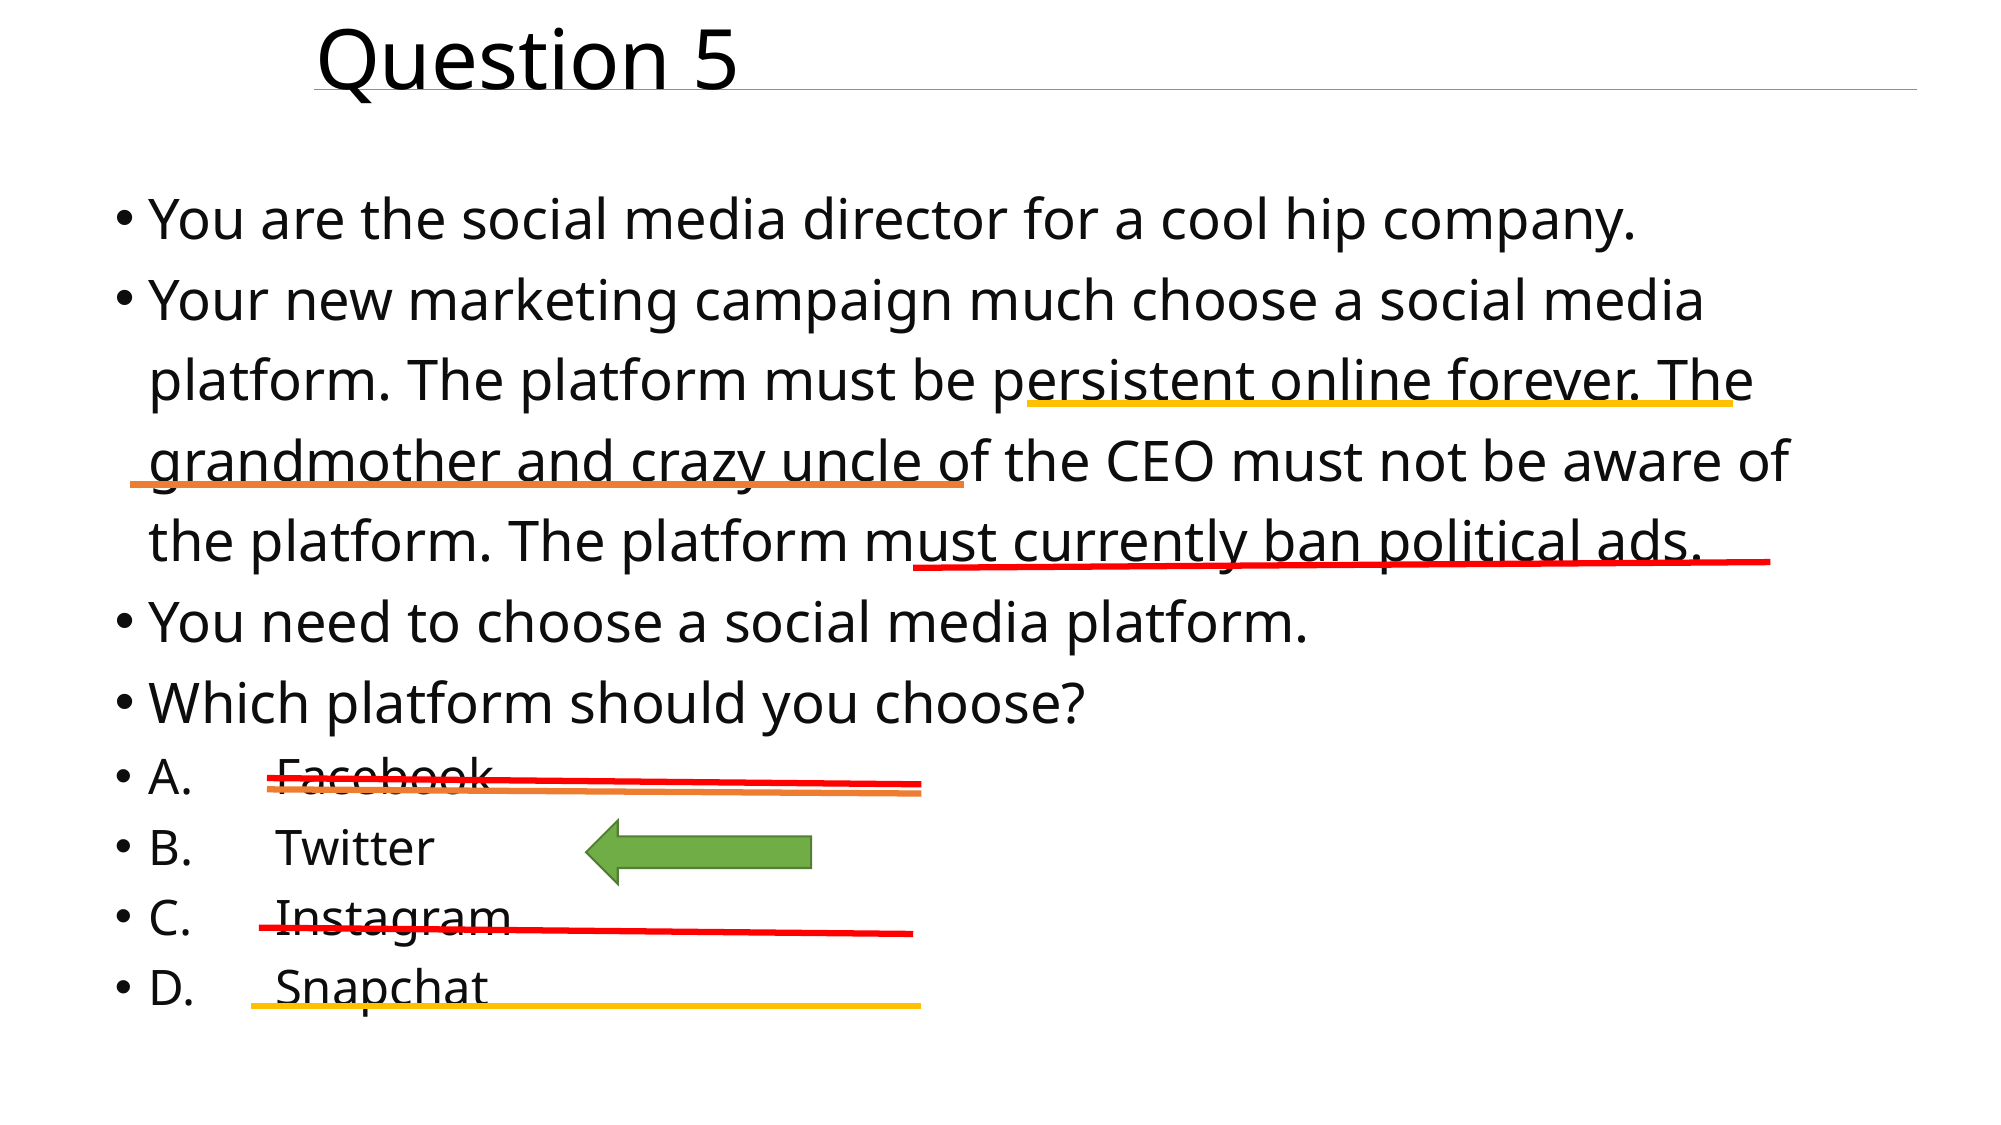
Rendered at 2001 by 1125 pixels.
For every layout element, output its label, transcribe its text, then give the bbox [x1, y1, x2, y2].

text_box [266, 789, 922, 794]
title Question 5 [300, 0, 1917, 125]
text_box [266, 778, 922, 785]
text_box [584, 818, 813, 887]
list You are the social media director for a cool hip company. Your new marketing campaign much choose a social media platform. The platform must be persistent online forever. The grandmother and crazy uncle of the CEO must not be aware of the platform. The platform must currently ban political ads. You need to choose a social media platform. Which platform should you choose? A. Facebook B. Twitter C. Instagram D. Snapchat [99, 162, 1900, 1043]
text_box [913, 562, 1771, 568]
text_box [258, 927, 914, 934]
